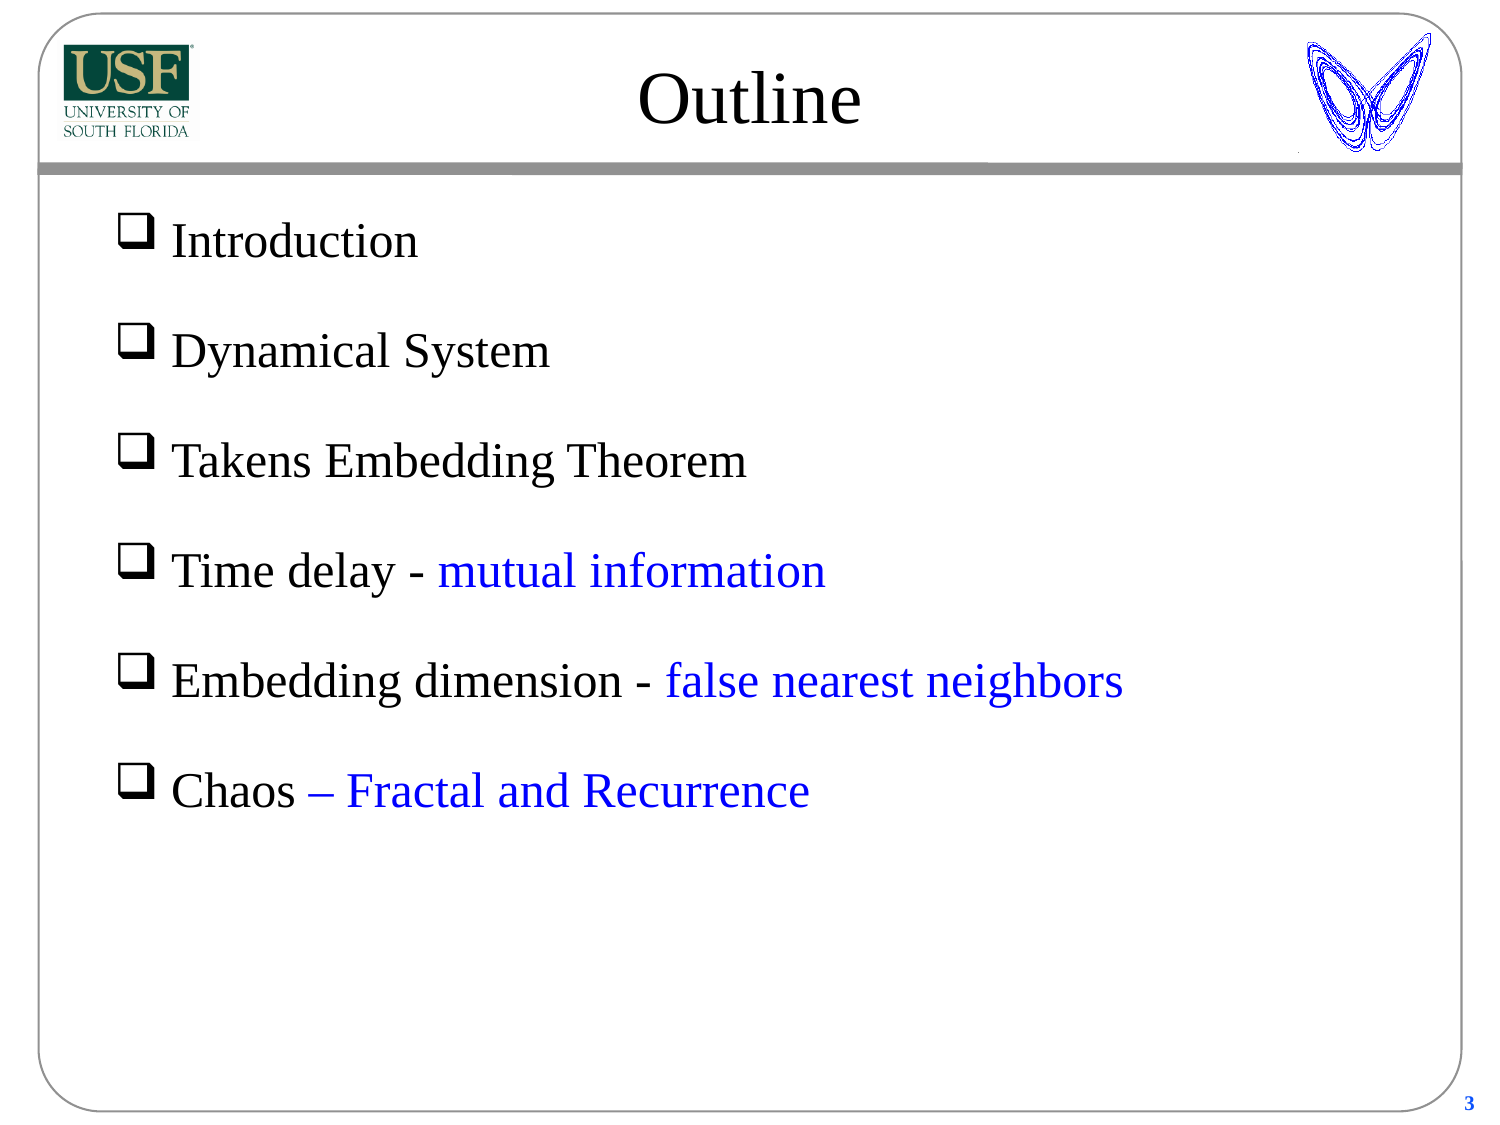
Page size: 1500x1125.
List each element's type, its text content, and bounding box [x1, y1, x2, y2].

list Introduction Dynamical System Takens Embedding Theorem Time delay - mutual information Embedding dimension - false nearest neighbors Chaos – Fractal and Recurrence [99, 199, 1426, 1051]
picture [1298, 28, 1438, 153]
title Outline [199, 36, 1301, 151]
picture [57, 40, 199, 141]
